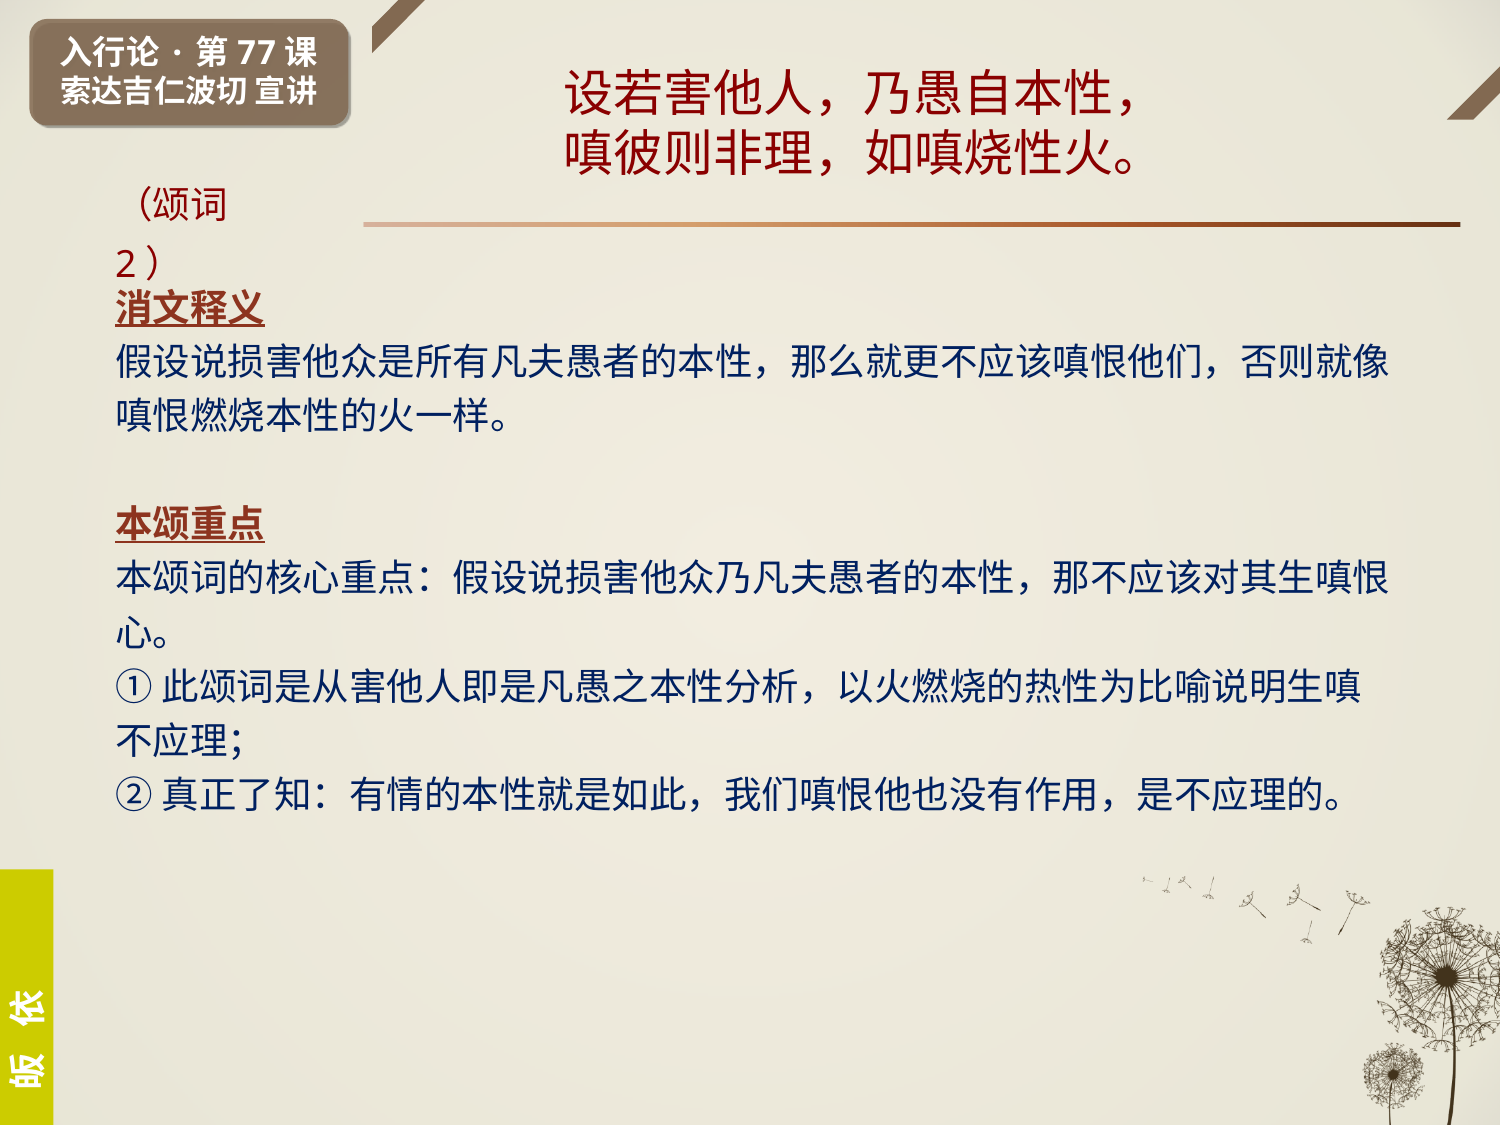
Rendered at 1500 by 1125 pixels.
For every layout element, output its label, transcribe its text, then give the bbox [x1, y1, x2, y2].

text_box [372, 0, 425, 54]
text_box 皈 依 [0, 869, 54, 1125]
picture [0, 0, 1500, 1125]
text_box （颂词2） [100, 160, 278, 267]
text_box 设若害他人，乃愚自本性，嗔彼则非理，如嗔烧性火。 [549, 18, 1211, 190]
text_box 消文释义 假设说损害他众是所有凡夫愚者的本性，那么就更不应该嗔恨他们，否则就像嗔恨燃烧本性的火一样。 本颂重点 本颂词的核心重点：假设说损害他众乃凡夫愚者的本性，那不应该对其生嗔恨心。 ①此颂词是从害他人即是凡愚之本性分析，以火燃烧的热性为比喻说明生嗔不应理； ②真正了知：有情的本性就是如此，我们嗔恨他也没有作用，是不应理的。 [100, 267, 1412, 824]
text_box [1446, 66, 1500, 120]
text_box 入行论·第77课 索达吉仁波切 宣讲 [29, 18, 349, 126]
